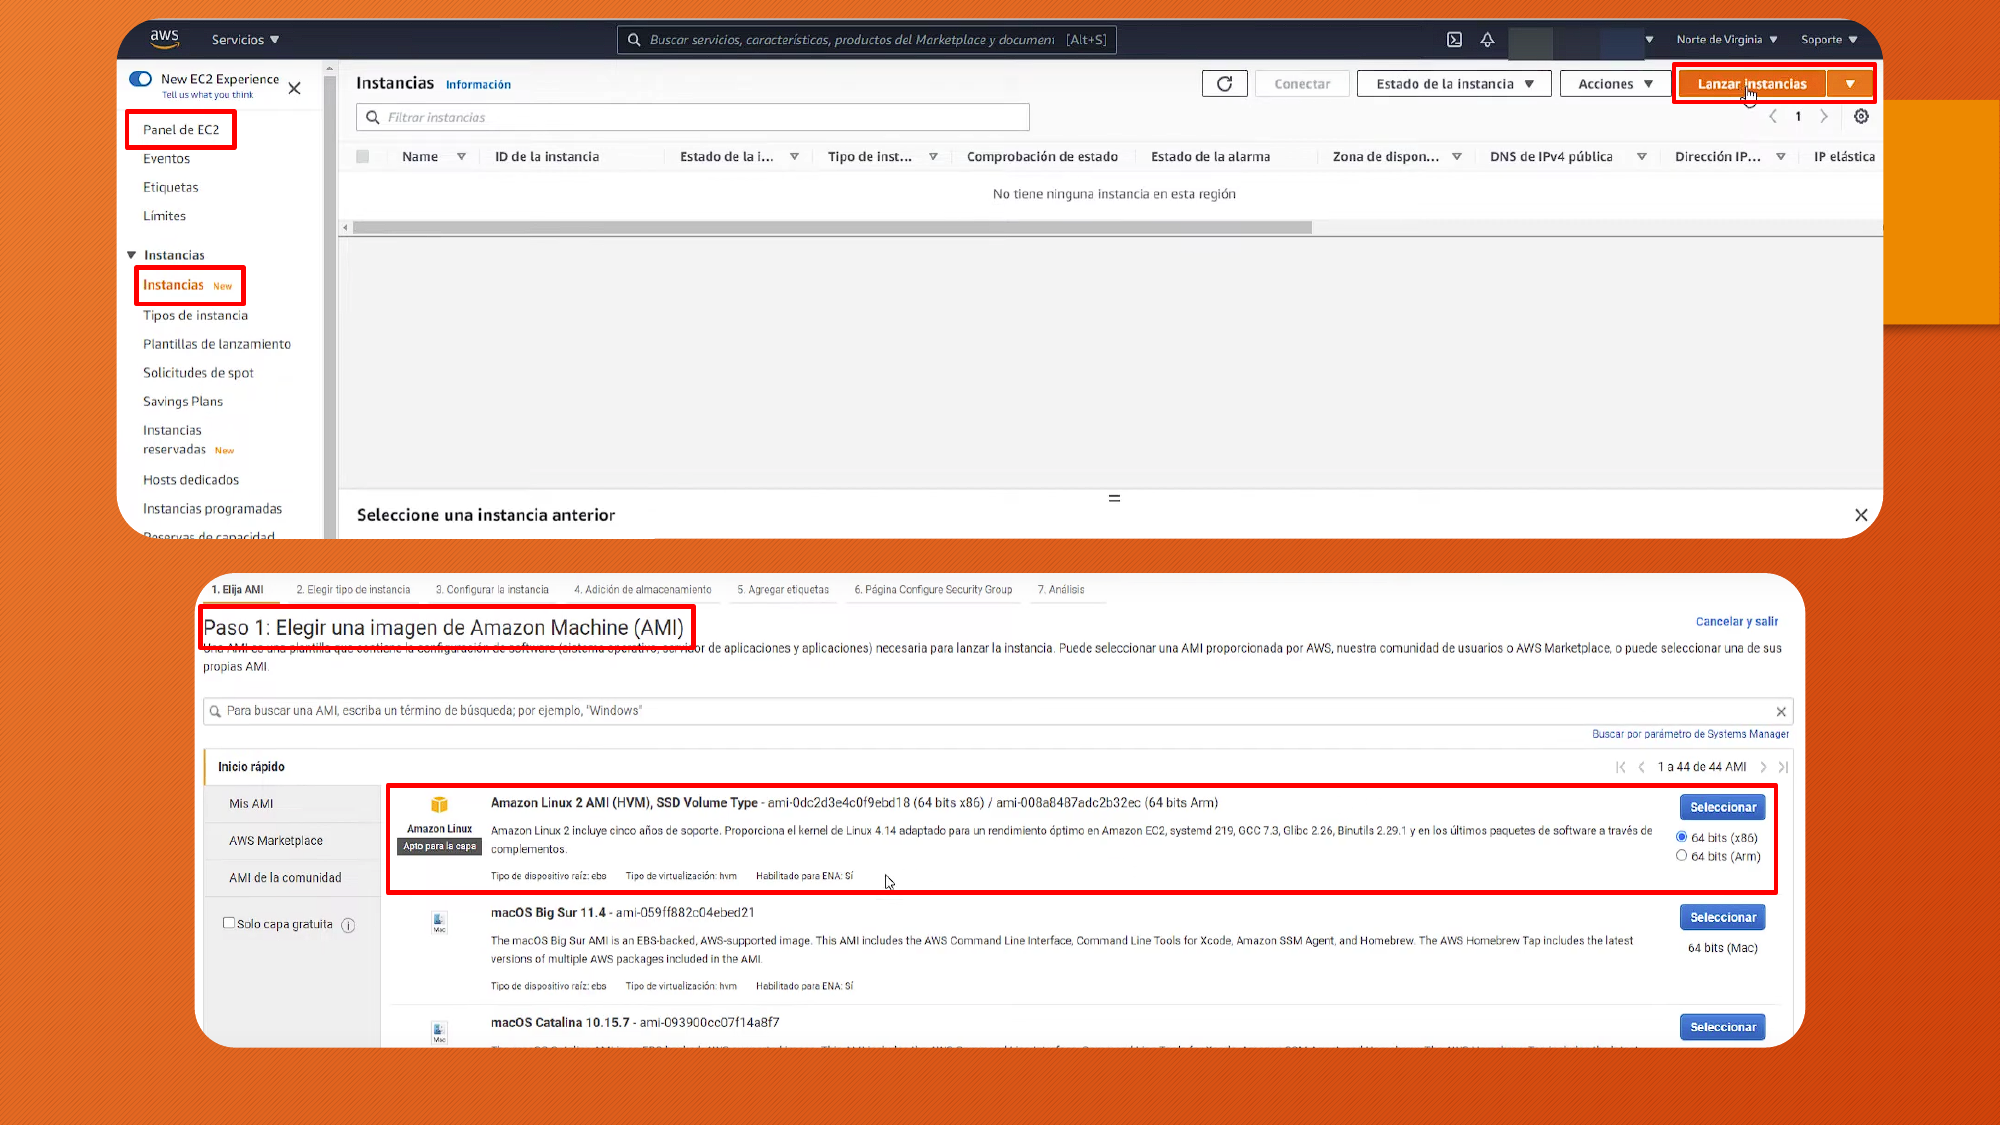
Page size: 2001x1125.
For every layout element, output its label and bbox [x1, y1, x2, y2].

picture [116, 18, 2000, 539]
picture [194, 572, 1806, 1048]
